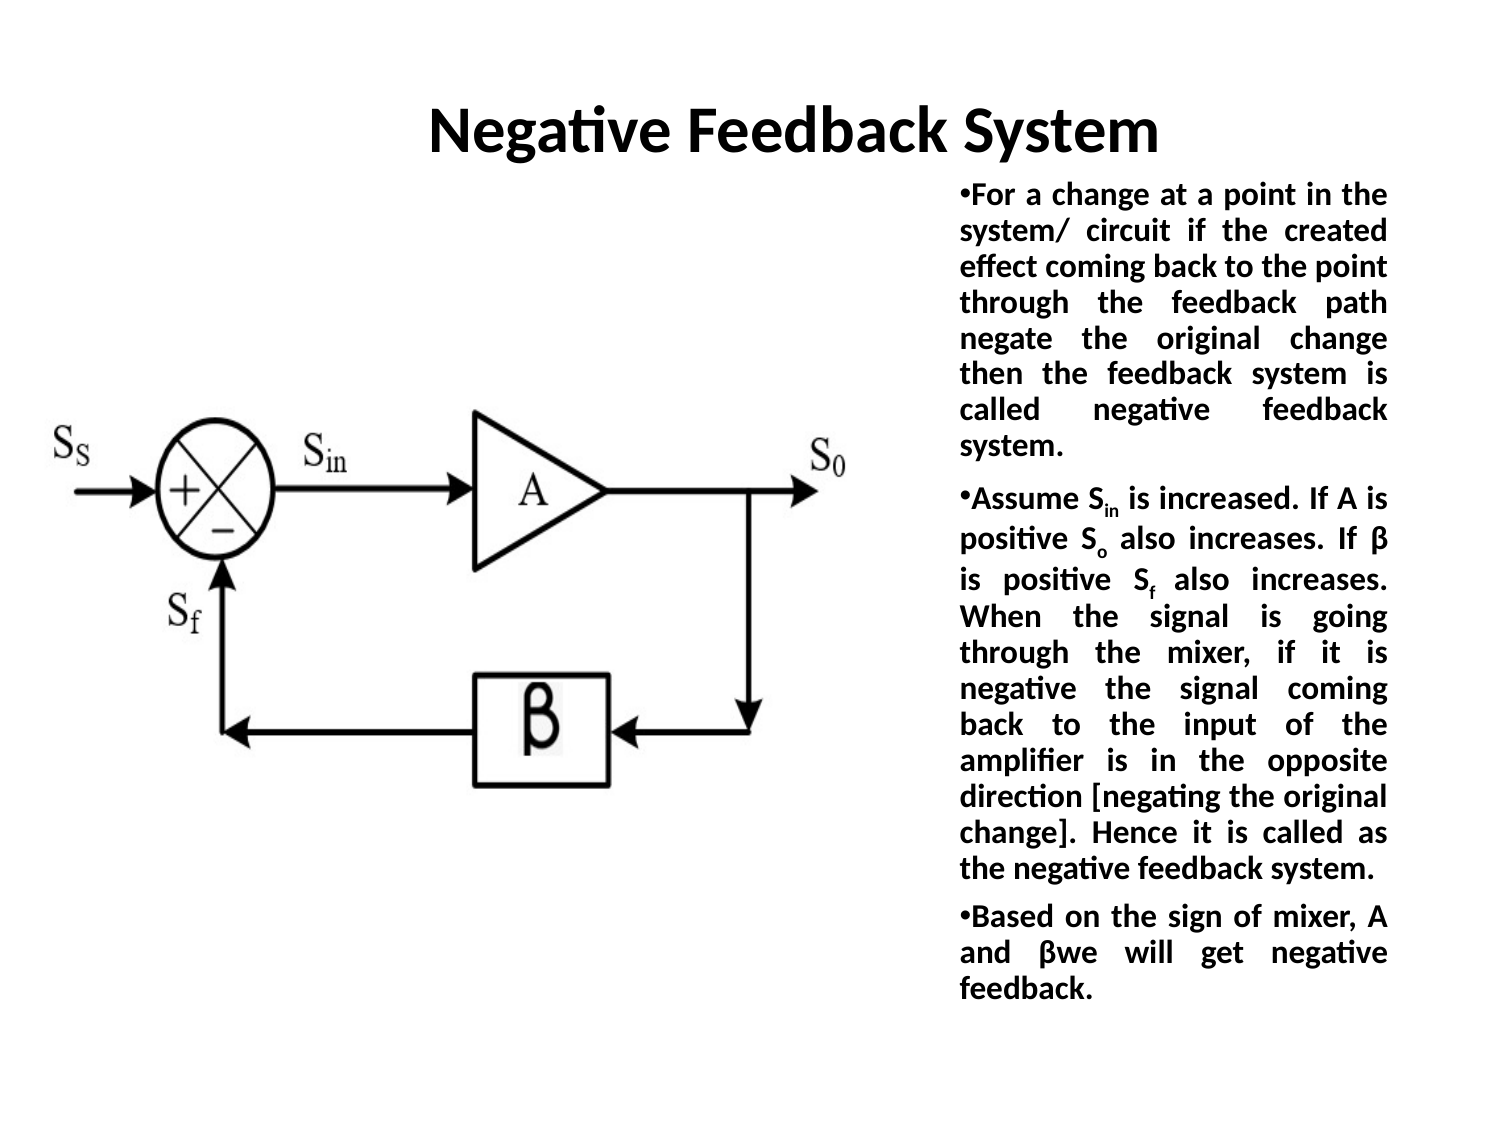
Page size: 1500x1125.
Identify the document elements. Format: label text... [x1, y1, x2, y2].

title Negative Feedback System [186, 84, 1404, 254]
text_box For a change at a point in the system/ circuit if the created effect coming back to the point through the feedback path negate the original change then the feedback system is called negative feedback system. Assume Sin is increased. If A is positive So also increases. If β is positive Sf also increases. When the signal is going through the mixer, if it is negative the signal coming back to the input of the amplifier is in the opposite direction [negating the original change]. Hence it is called as the negative feedback system. Based on the sign of mixer, A and βwe will get negative feedback. [944, 183, 1404, 1000]
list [24, 369, 886, 814]
